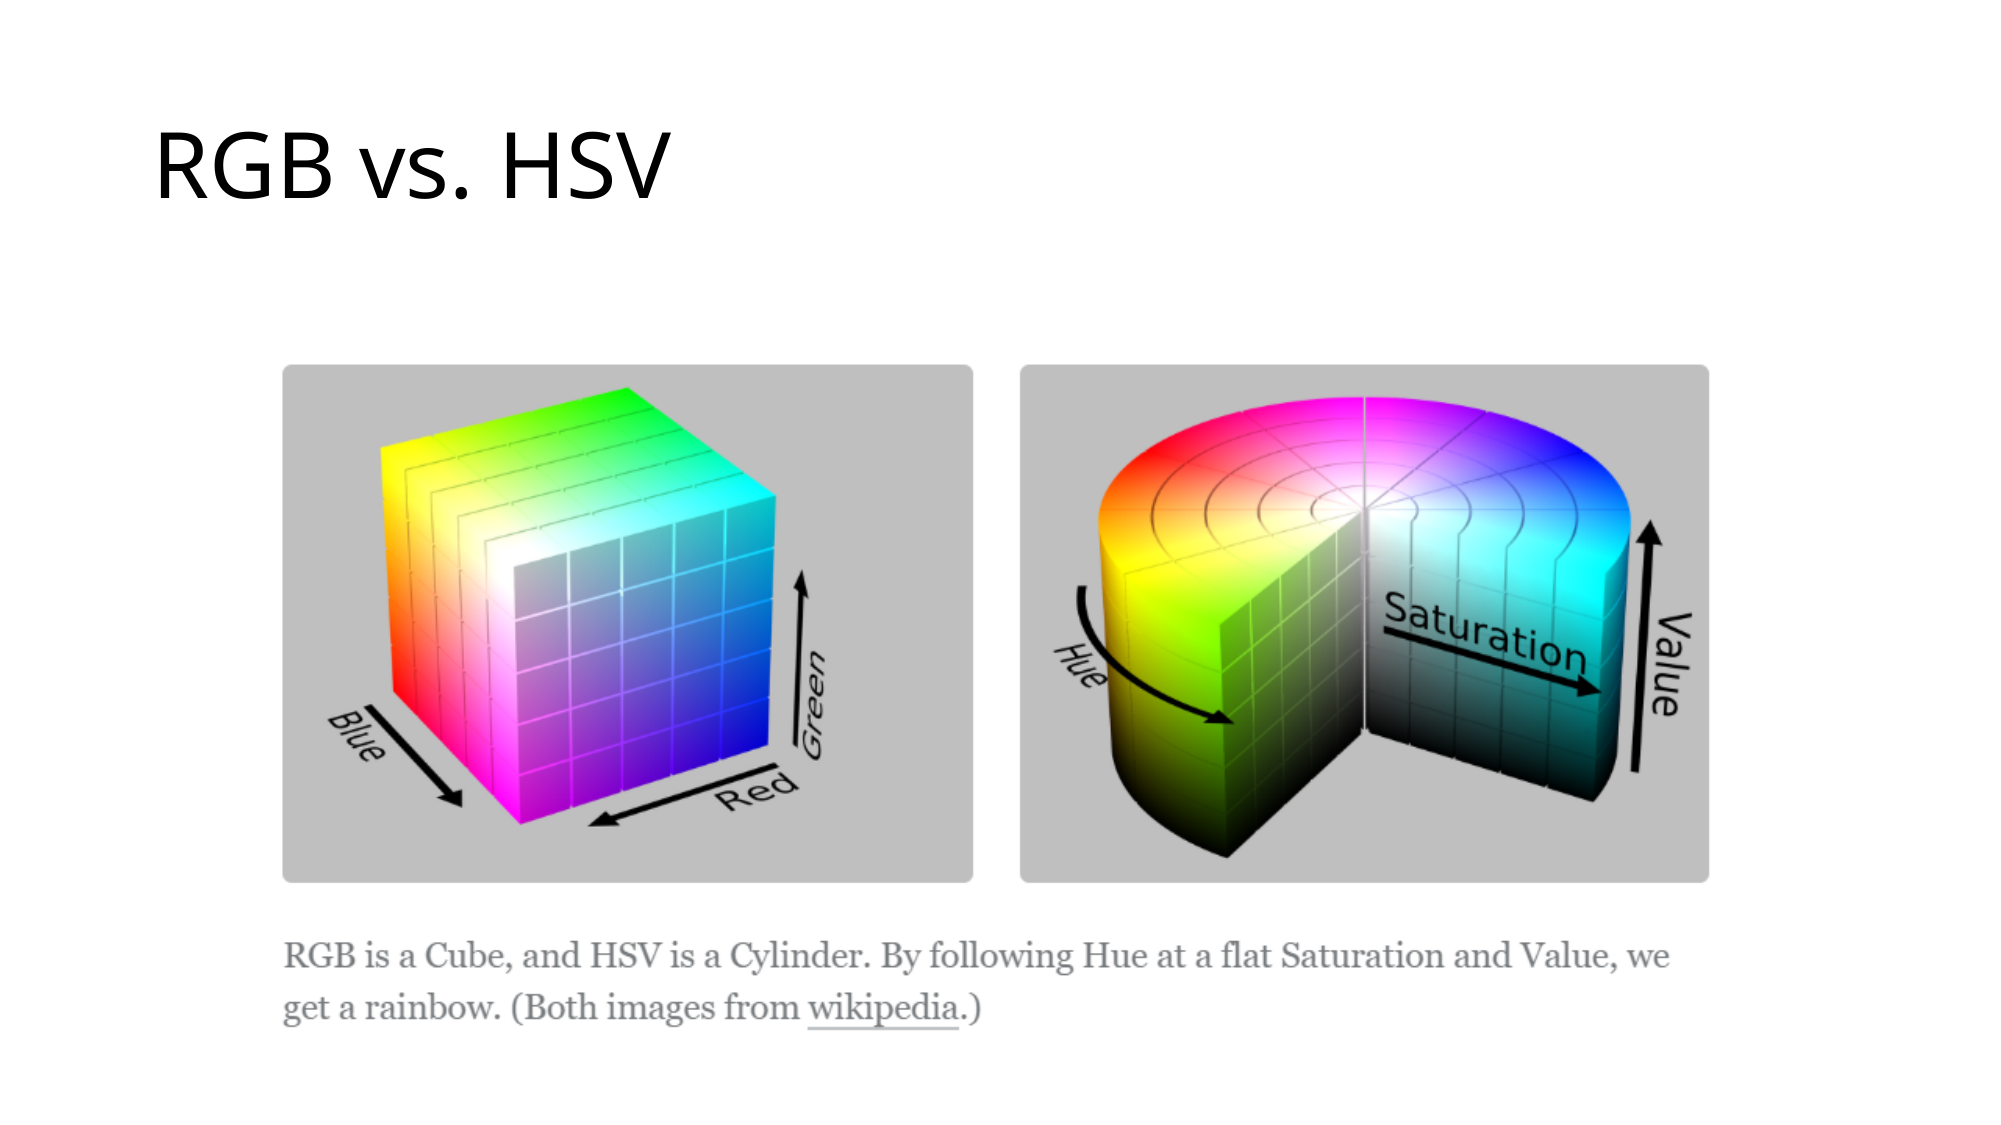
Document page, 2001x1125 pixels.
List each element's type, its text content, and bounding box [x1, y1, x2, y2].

title RGB vs. HSV [137, 59, 1863, 278]
picture [238, 332, 1761, 1046]
